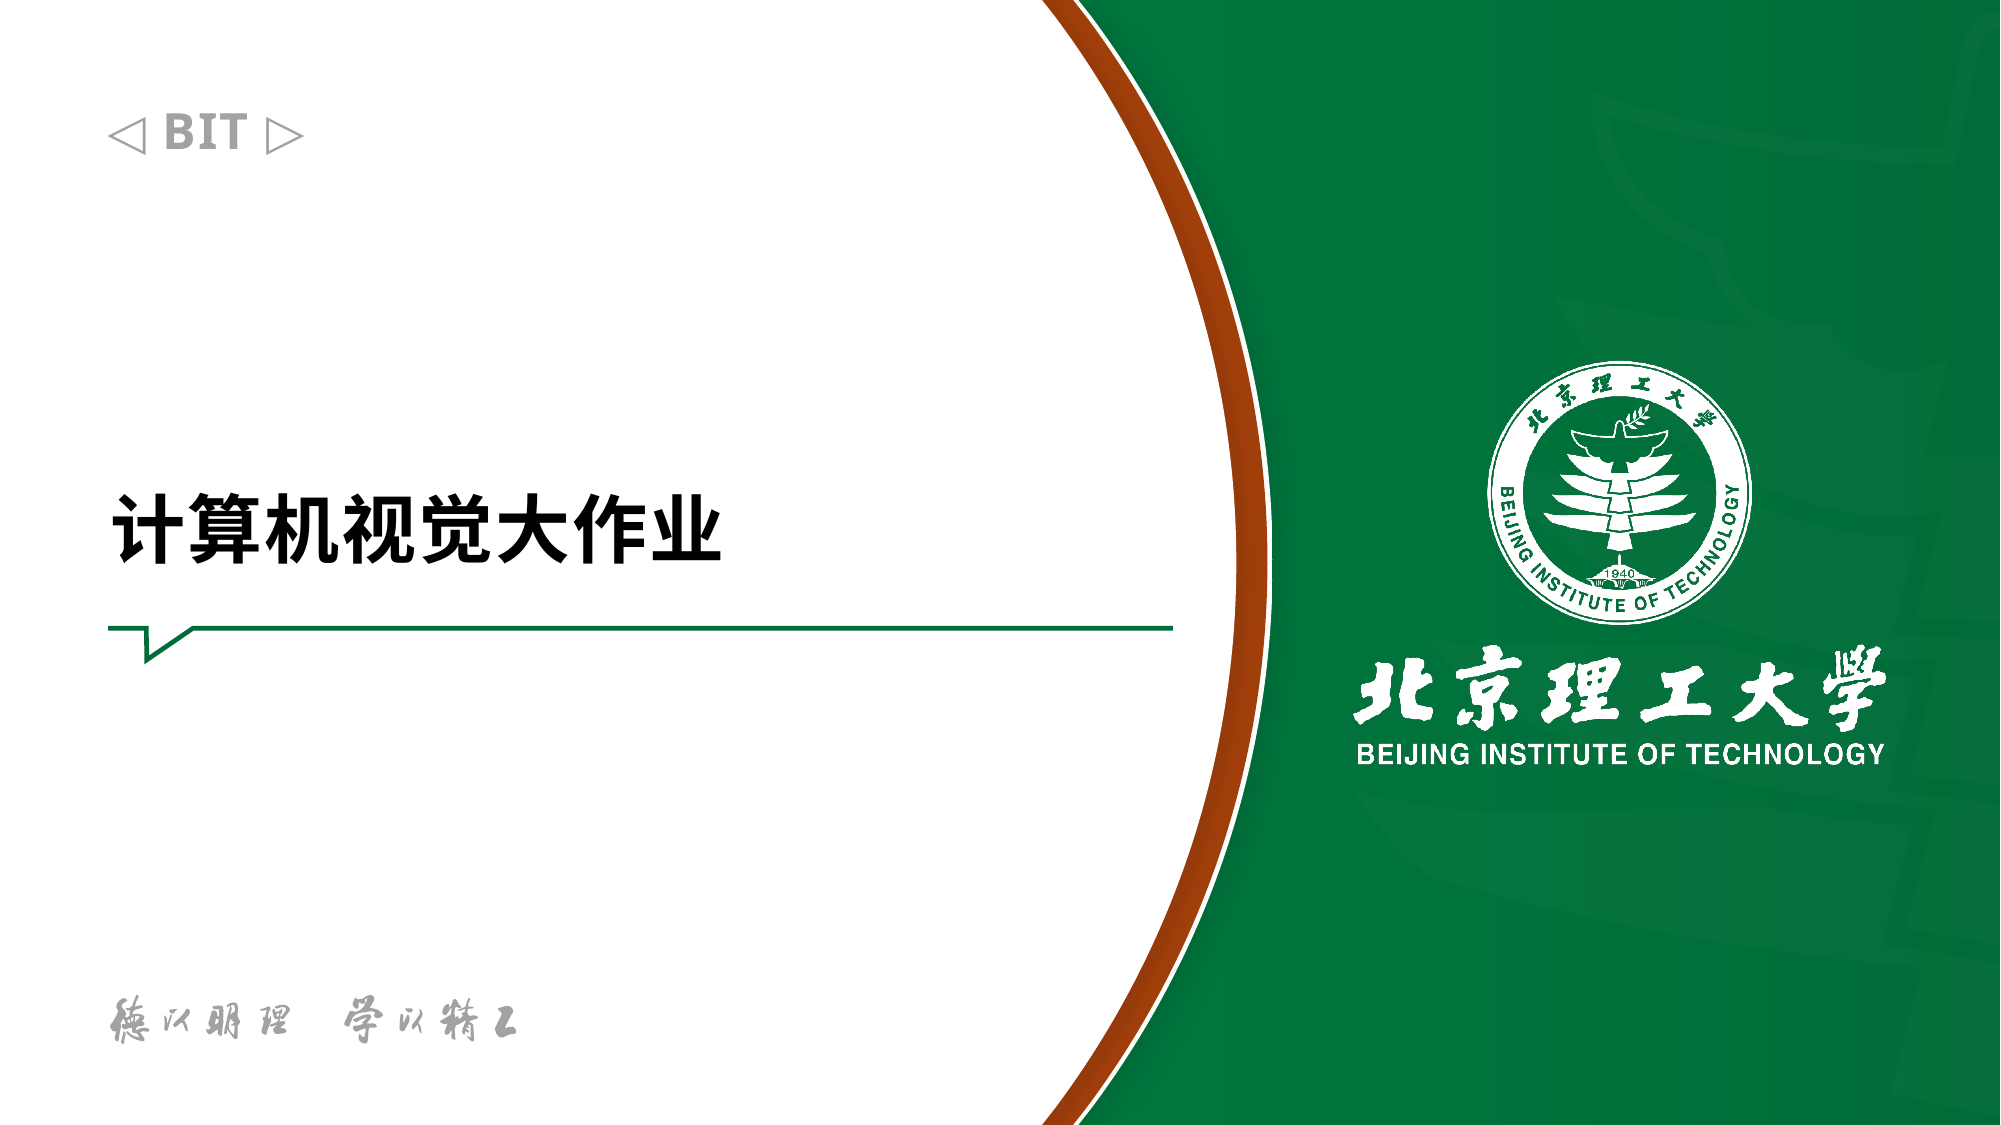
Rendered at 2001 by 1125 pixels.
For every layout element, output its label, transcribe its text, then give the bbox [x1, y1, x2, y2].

title 计算机视觉大作业 [110, 474, 1261, 581]
picture [1353, 0, 2001, 1118]
